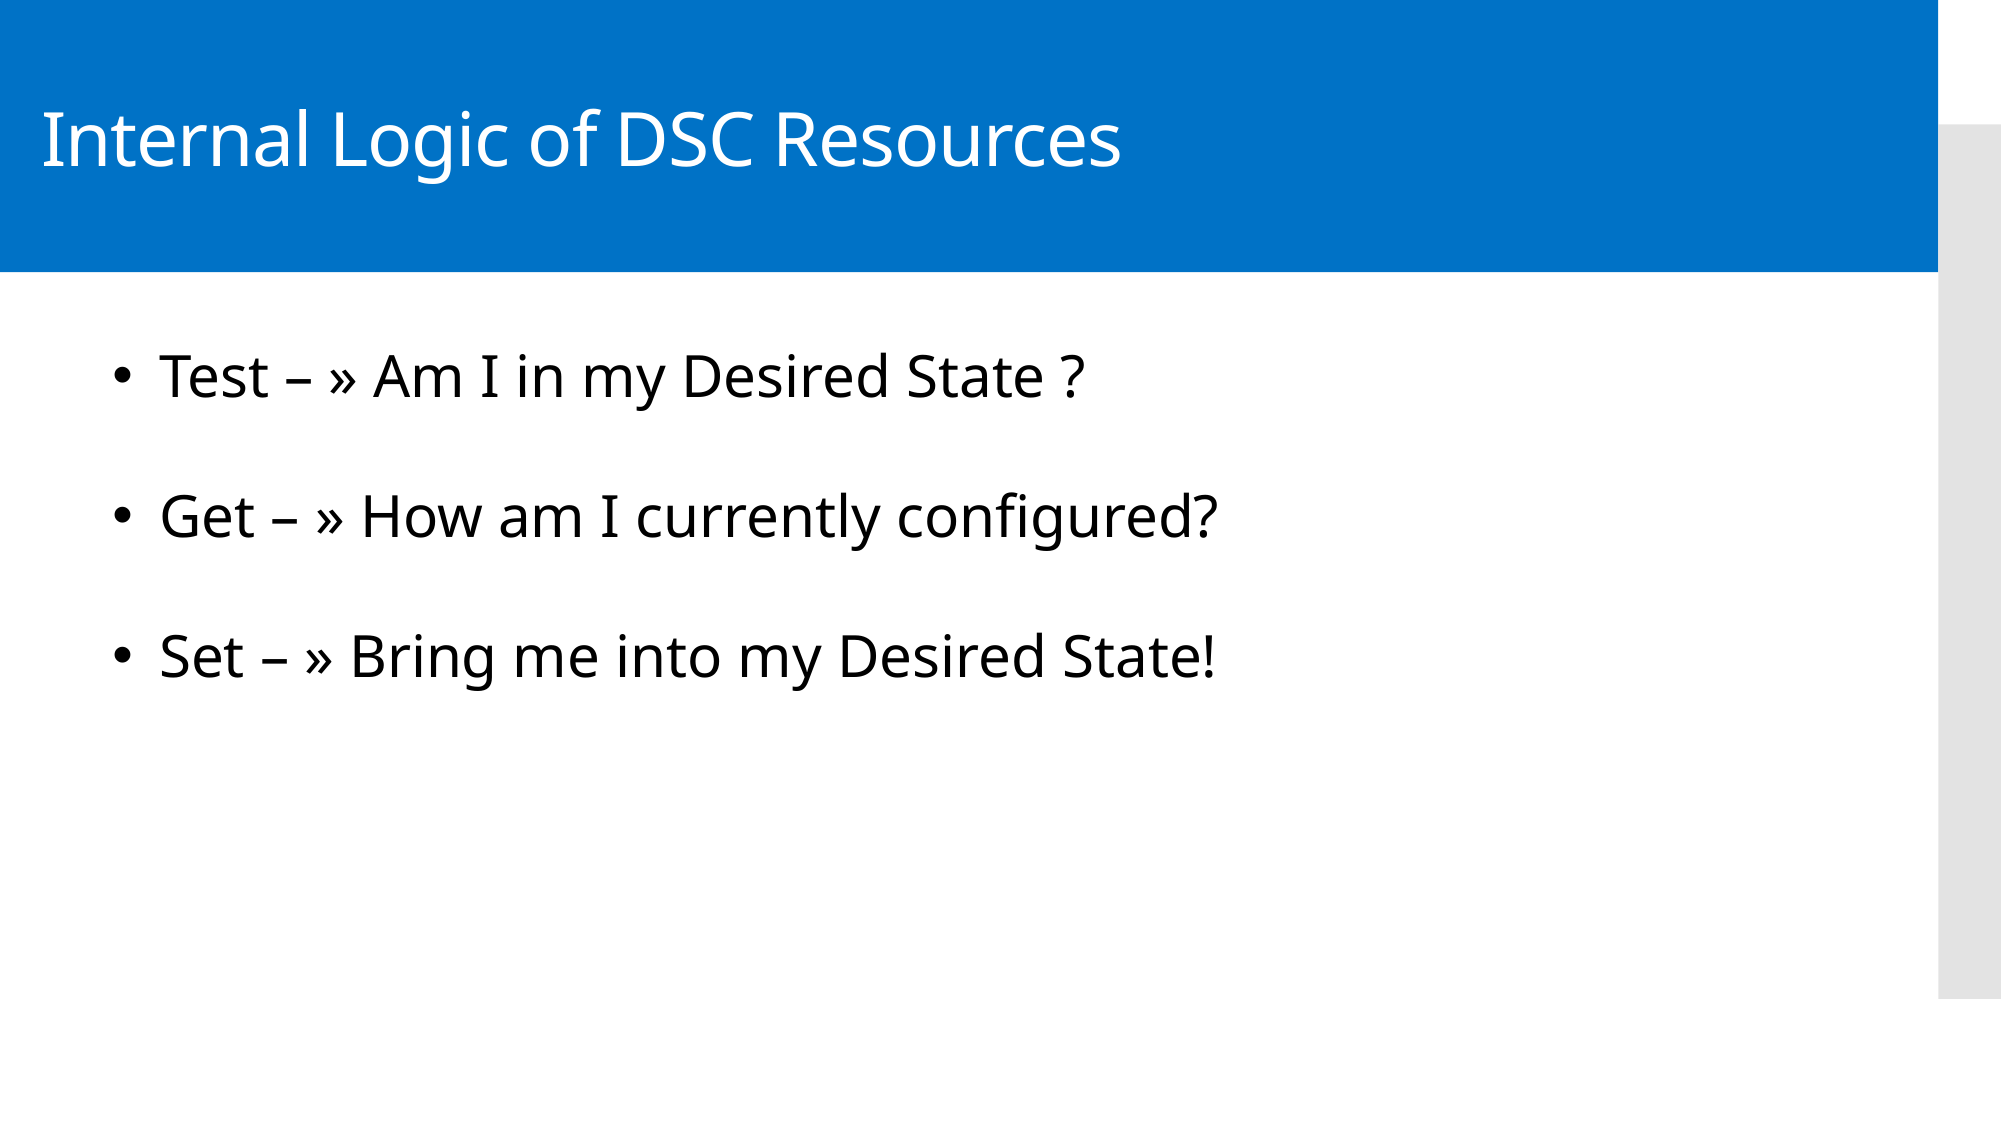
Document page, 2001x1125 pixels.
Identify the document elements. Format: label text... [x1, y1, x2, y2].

title Internal Logic of DSC Resources [26, 26, 1870, 257]
text_box Test – » Am I in my Desired State ? Get – » How am I currently configured? Set – » Bring me into my Desired State! [97, 332, 1805, 837]
